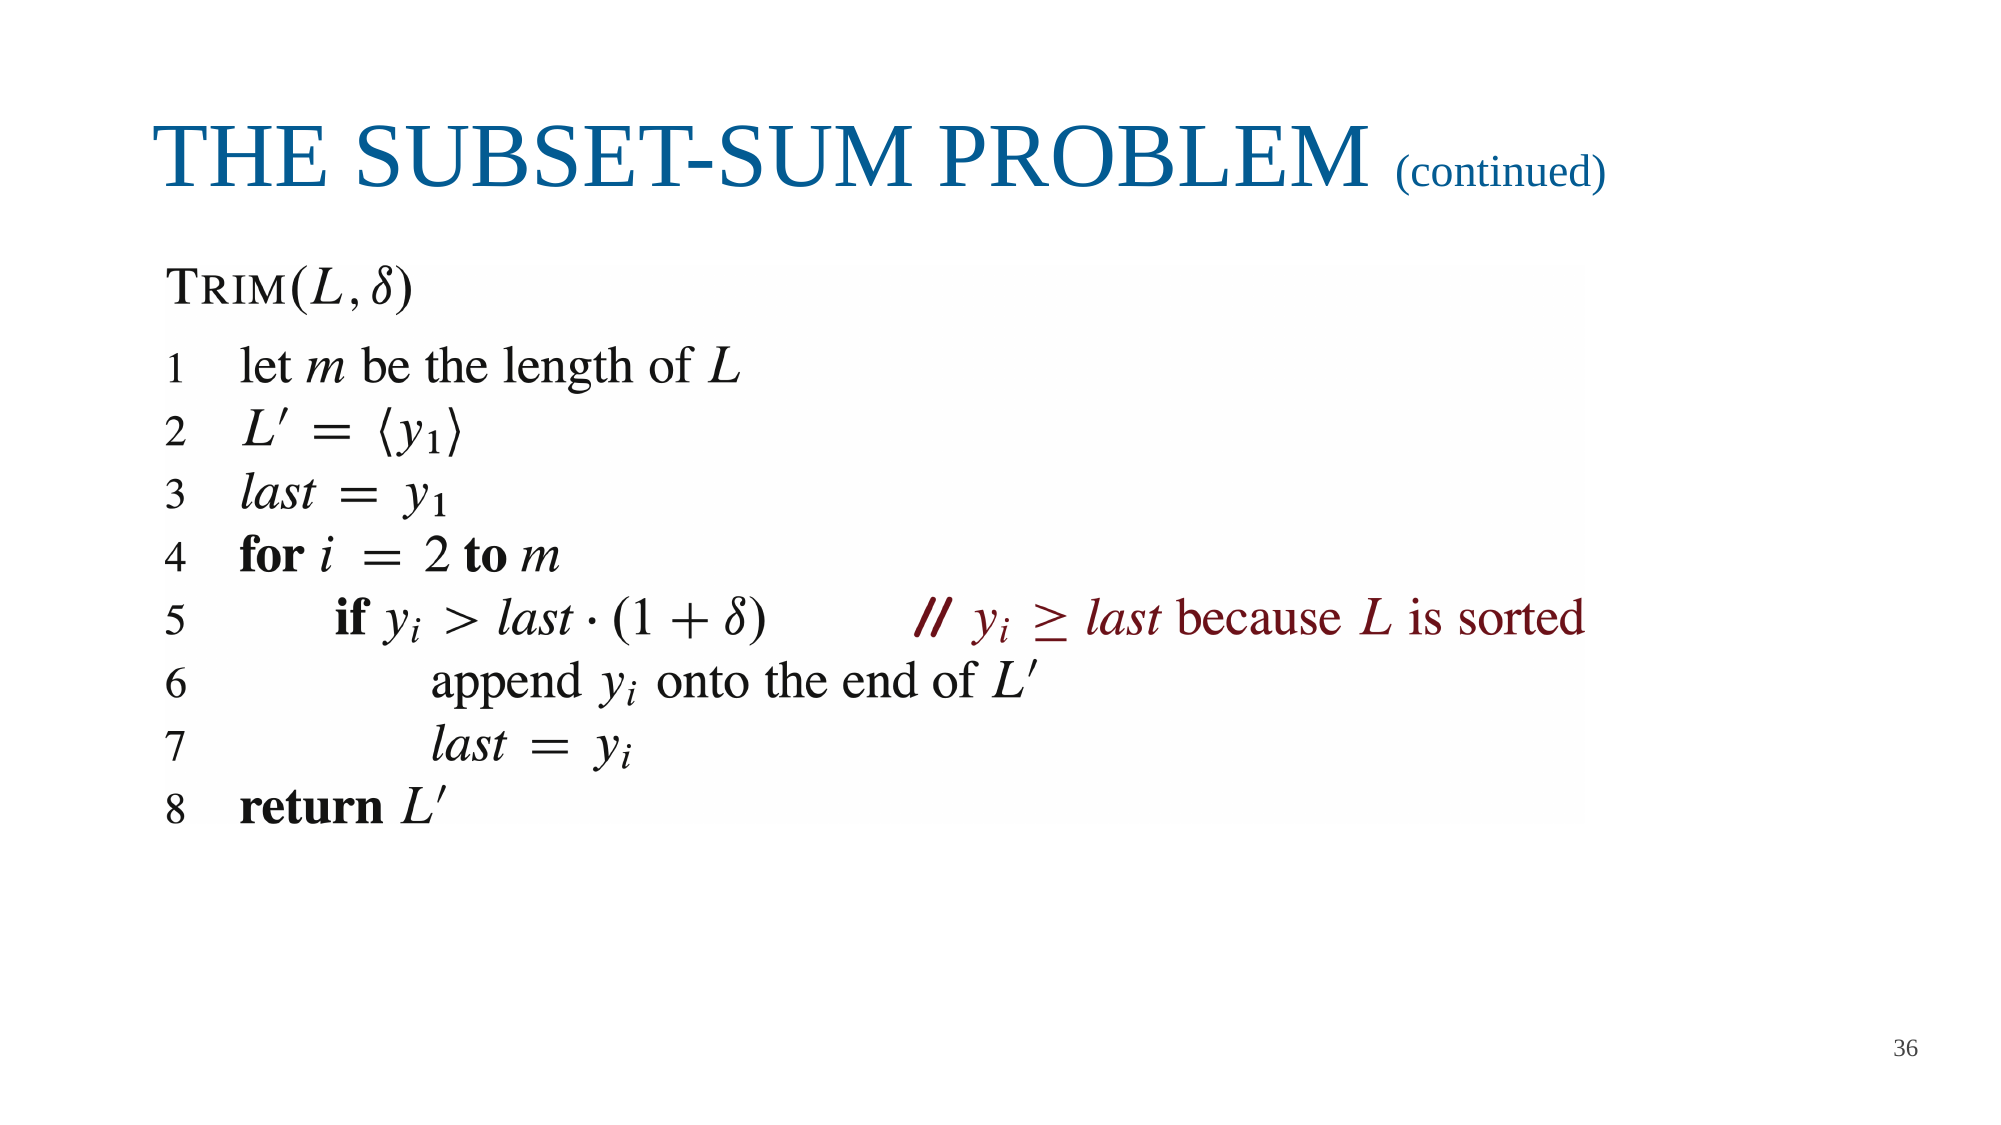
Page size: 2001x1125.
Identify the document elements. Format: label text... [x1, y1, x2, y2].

slide_number 36 [1483, 1016, 1934, 1077]
picture [165, 265, 1585, 825]
title THE SUBSET-SUM PROBLEM (continued) [137, 48, 1863, 266]
